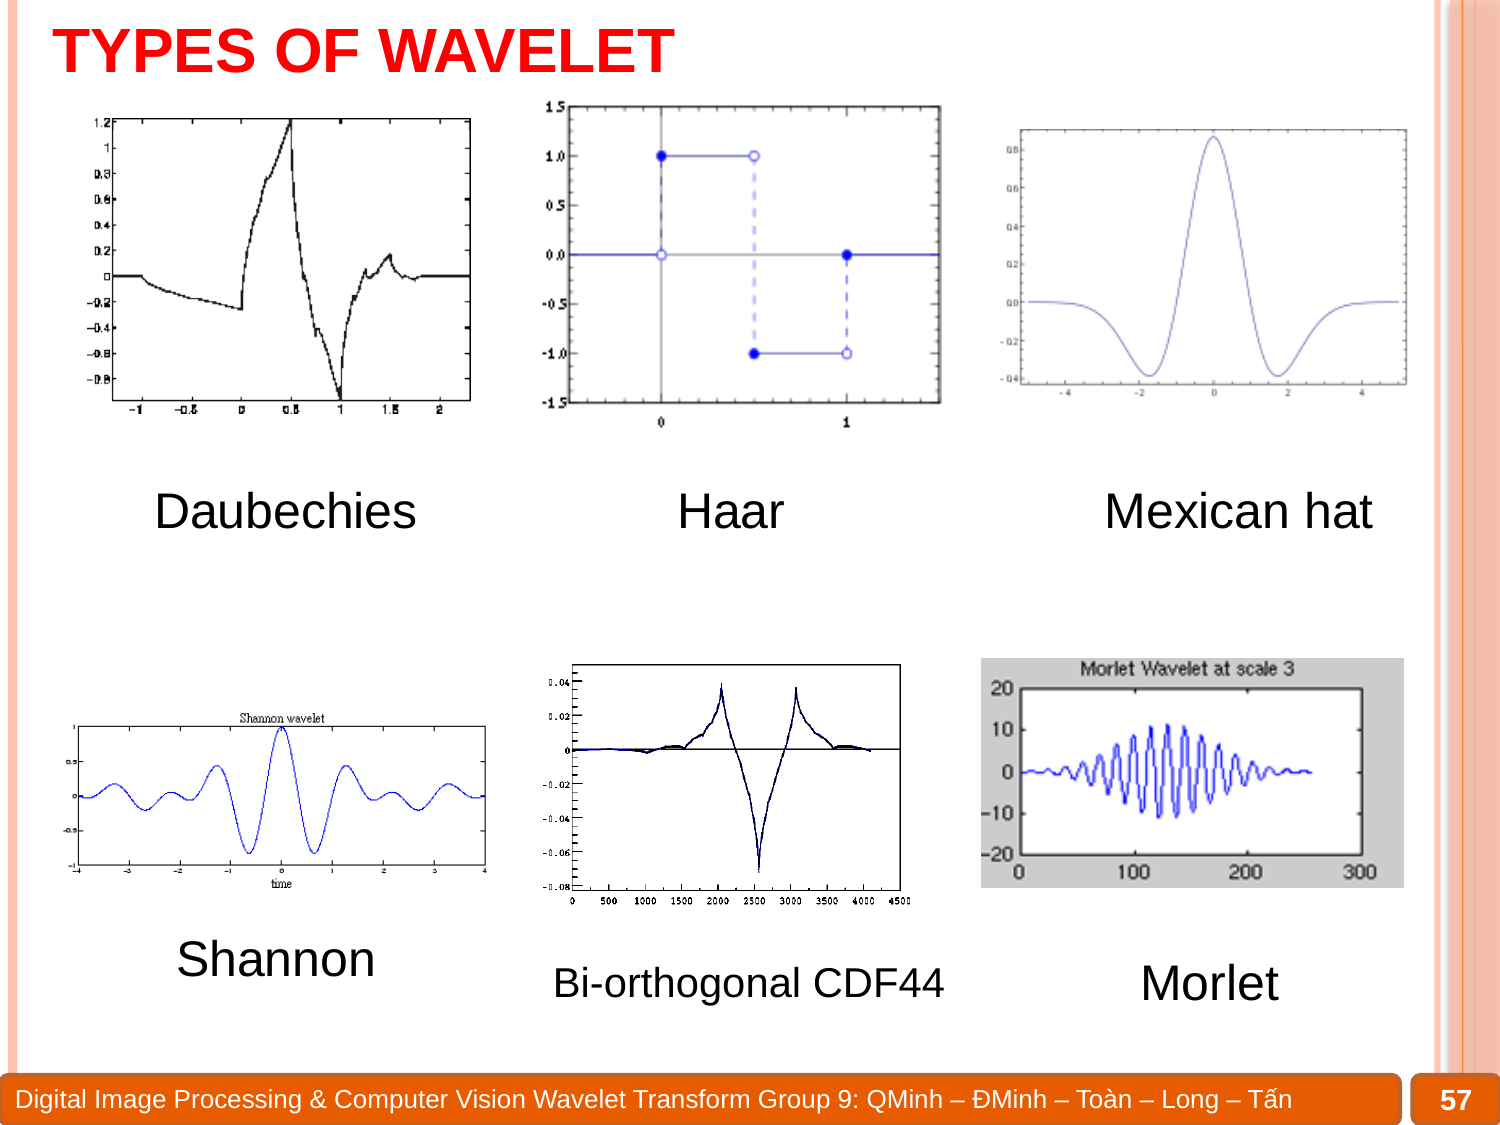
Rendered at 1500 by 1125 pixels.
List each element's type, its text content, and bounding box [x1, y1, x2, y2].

text_box Morlet [1125, 943, 1295, 1019]
picture [999, 129, 1409, 401]
picture [61, 711, 491, 888]
text_box Mexican hat [1089, 470, 1389, 546]
picture [527, 88, 966, 444]
text_box Daubechies [139, 470, 433, 546]
picture [86, 117, 471, 415]
text_box Bi-orthogonal CDF44 [538, 948, 1065, 1014]
slide_number 57 [1412, 1074, 1500, 1123]
picture [980, 658, 1404, 888]
picture [531, 636, 941, 920]
text_box Shannon [161, 918, 391, 994]
text_box Haar [662, 470, 801, 546]
title TYPES OF WAVELET [37, 12, 1425, 93]
